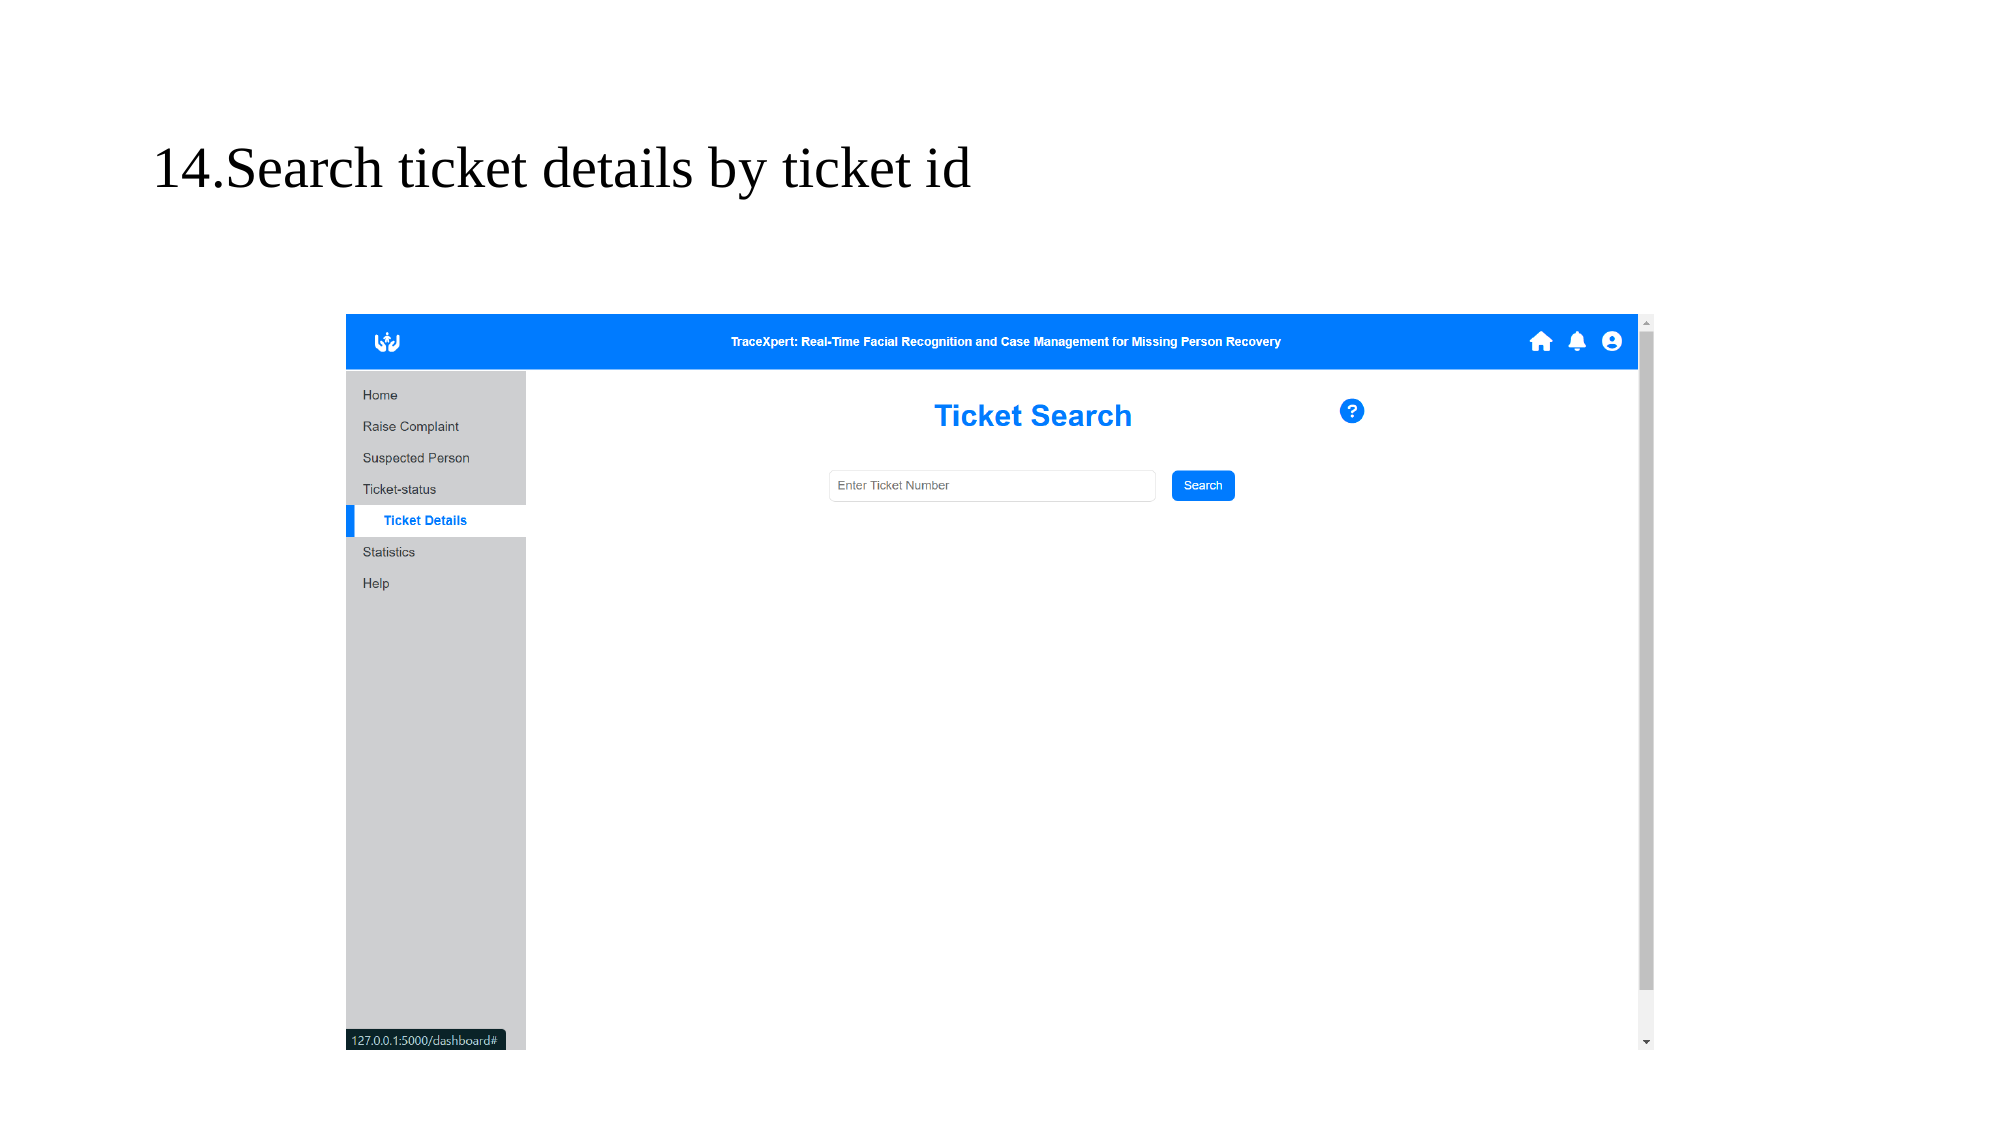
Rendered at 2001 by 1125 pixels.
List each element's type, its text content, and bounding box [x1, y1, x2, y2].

title 14.Search ticket details by ticket id [137, 59, 1863, 278]
picture [346, 314, 1654, 1050]
